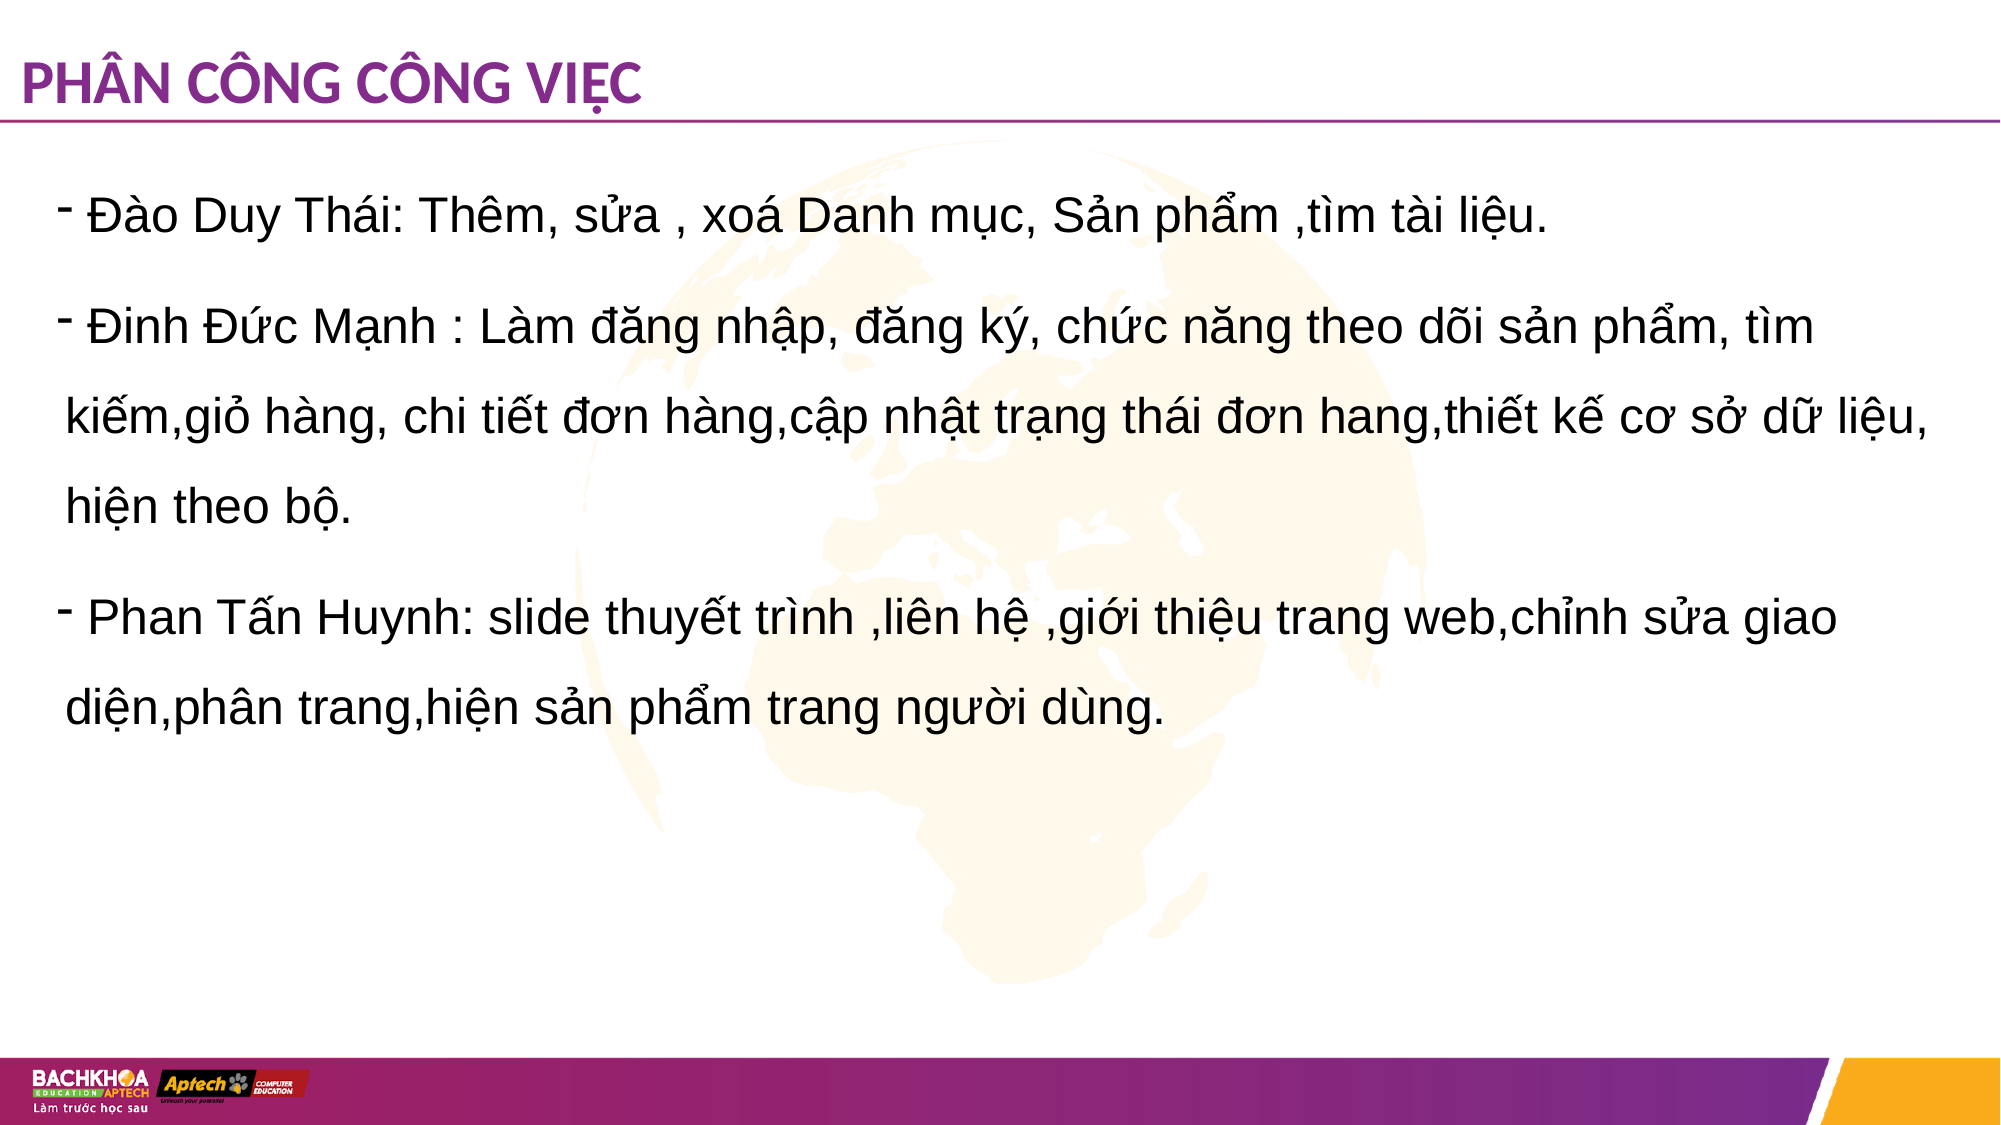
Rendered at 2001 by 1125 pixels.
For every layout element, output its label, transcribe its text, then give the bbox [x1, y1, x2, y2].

title PHÂN CÔNG CÔNG VIỆC [6, 0, 1732, 168]
list Đào Duy Thái: Thêm, sửa , xoá Danh mục, Sản phẩm ,tìm tài liệu. Đinh Đức Mạnh : Làm đăng nhập, đăng ký, chức năng theo dõi sản phẩm, tìm kiếm,giỏ hàng, chi tiết đơn hàng,cập nhật trạng thái đơn hang,thiết kế cơ sở dữ liệu, hiện theo bộ. Phan Tấn Huynh: slide thuyết trình ,liên hệ ,giới thiệu trang web,chỉnh sửa giao diện,phân trang,hiện sản phẩm trang người dùng. [12, 137, 1963, 1038]
picture [0, 0, 2001, 1125]
